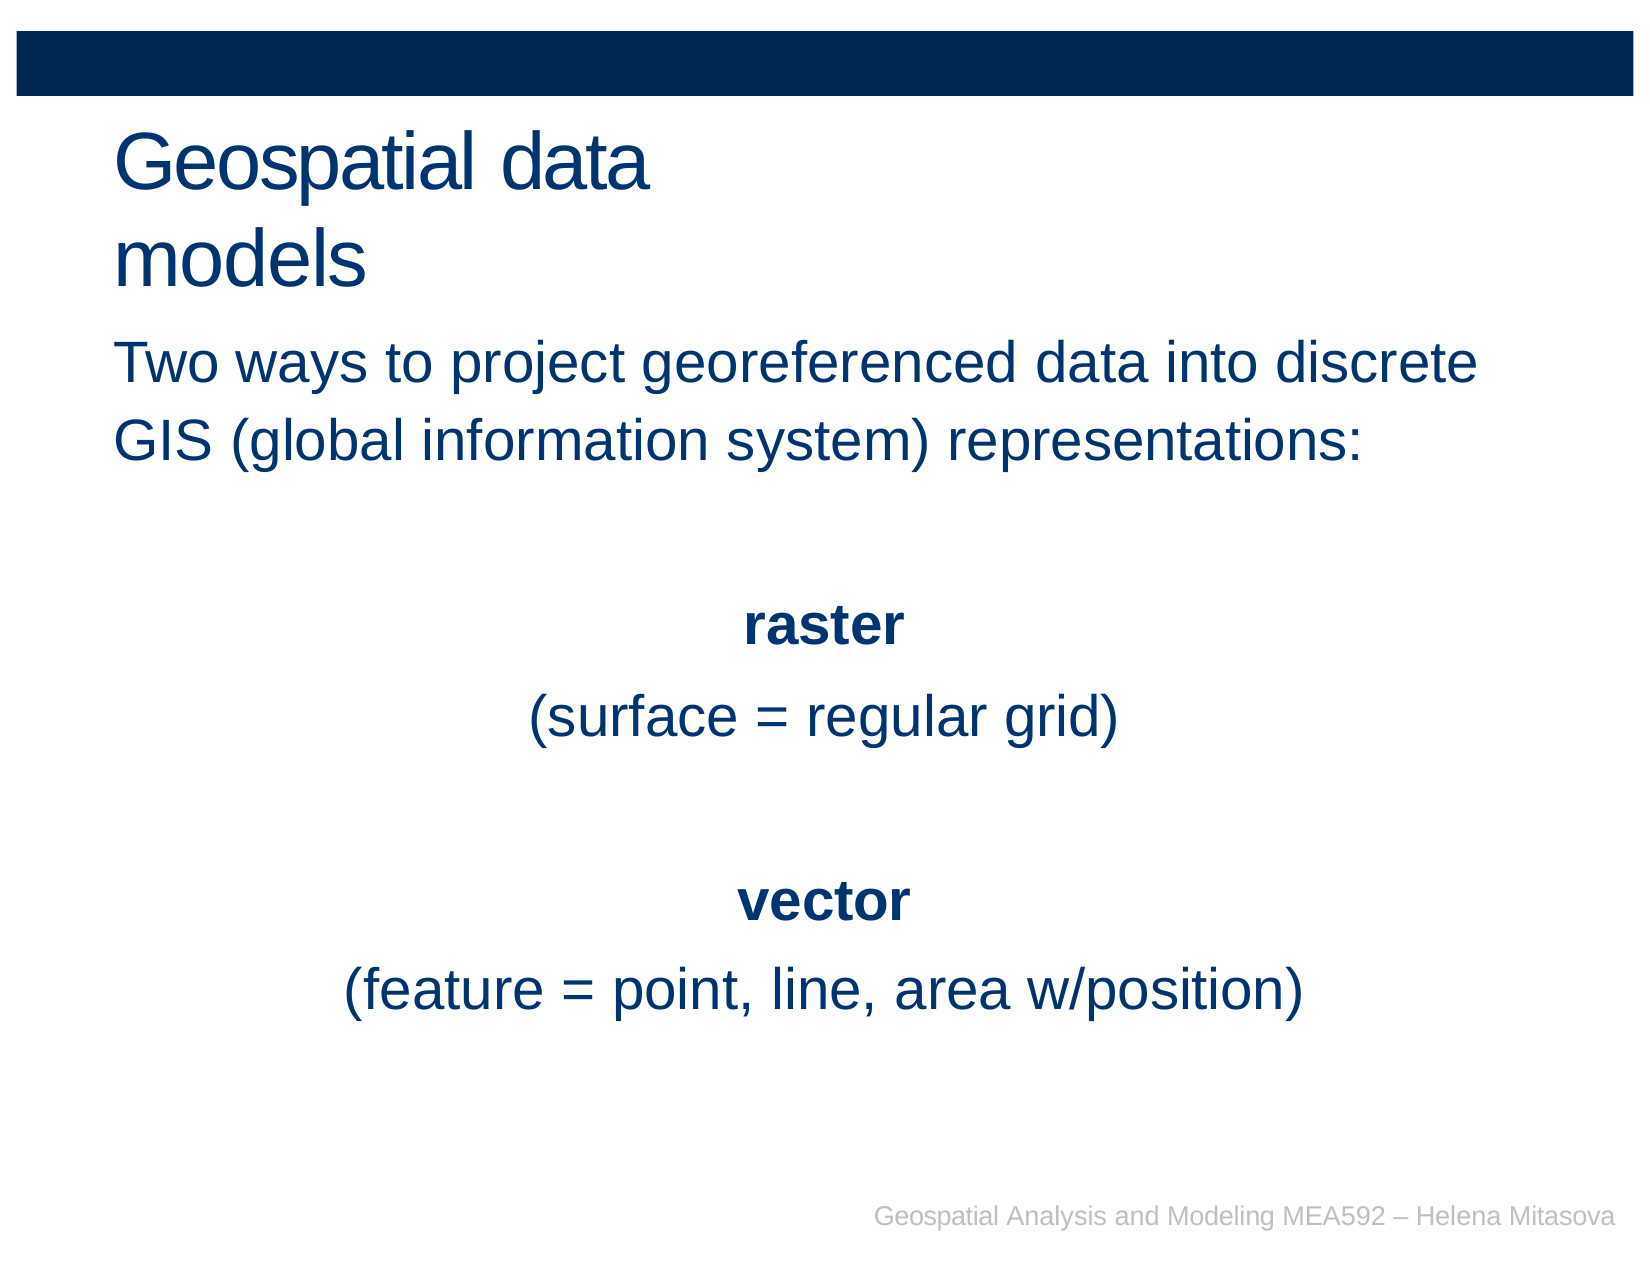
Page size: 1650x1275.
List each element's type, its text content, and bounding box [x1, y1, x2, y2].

list Two ways to project georeferenced data into discrete GIS (global information system) representations: raster (surface = regular grid) vector (feature = point, line, area w/position) [111, 313, 1484, 1041]
text_box Geospatial Analysis and Modeling MEA592 – Helena Mitasova [871, 1198, 1620, 1231]
title Geospatial data models [111, 105, 918, 313]
